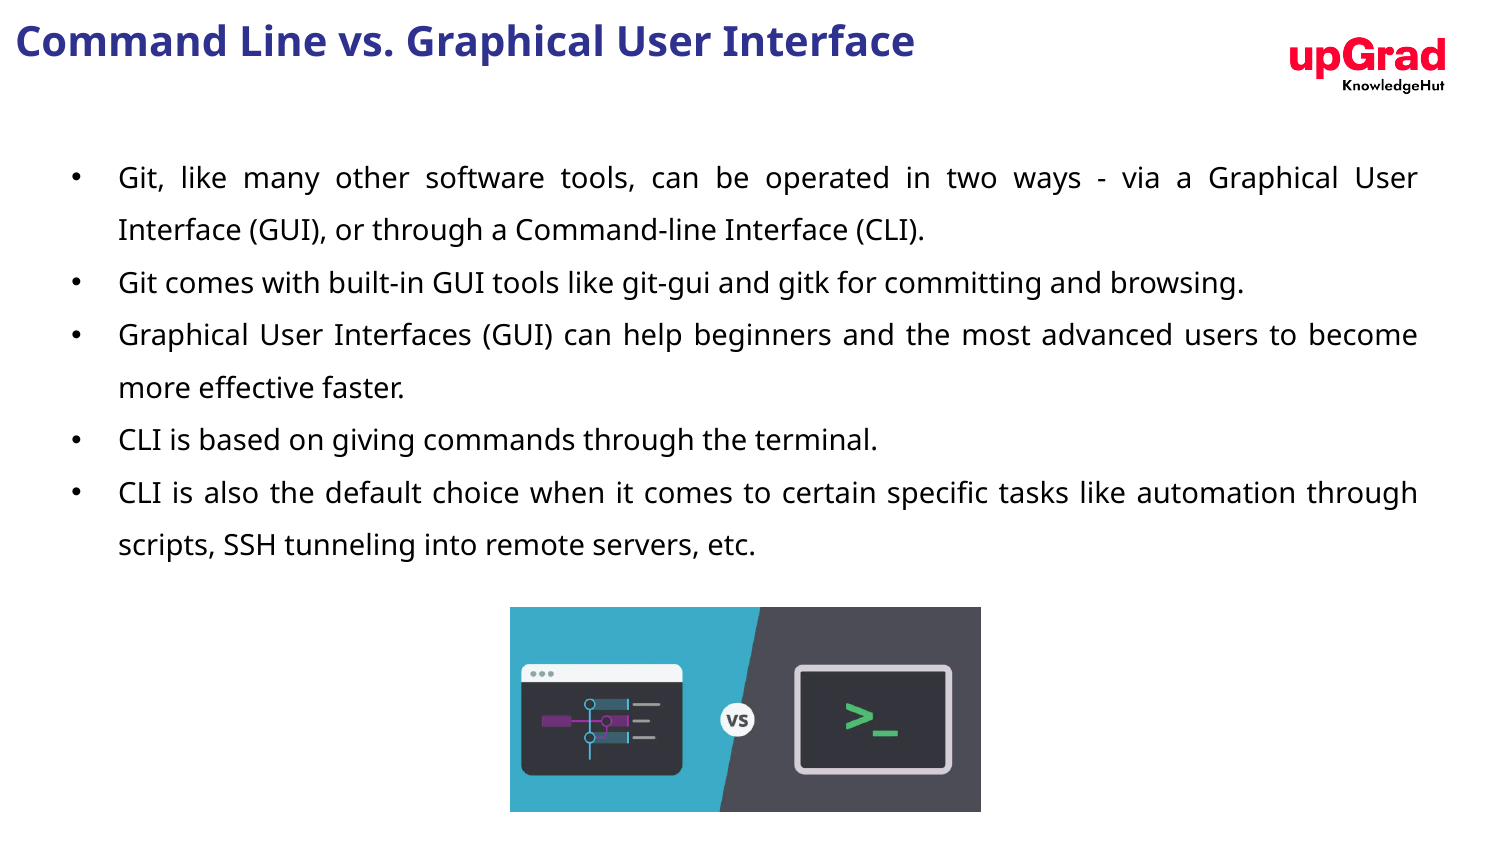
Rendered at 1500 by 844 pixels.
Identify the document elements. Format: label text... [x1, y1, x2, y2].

picture [1290, 37, 1449, 96]
text_box Git, like many other software tools, can be operated in two ways - via a Graphical User Interface (GUI), or through a Command-line Interface (CLI). Git comes with built-in GUI tools like git-gui and gitk for committing and browsing. Graphical User Interfaces (GUI) can help beginners and the most advanced users to become more effective faster. CLI is based on giving commands through the terminal. CLI is also the default choice when it comes to certain specific tasks like automation through scripts, SSH tunneling into remote servers, etc. [56, 134, 1435, 569]
text_box Command Line vs. Graphical User Interface [0, 0, 1030, 76]
picture [510, 606, 981, 812]
